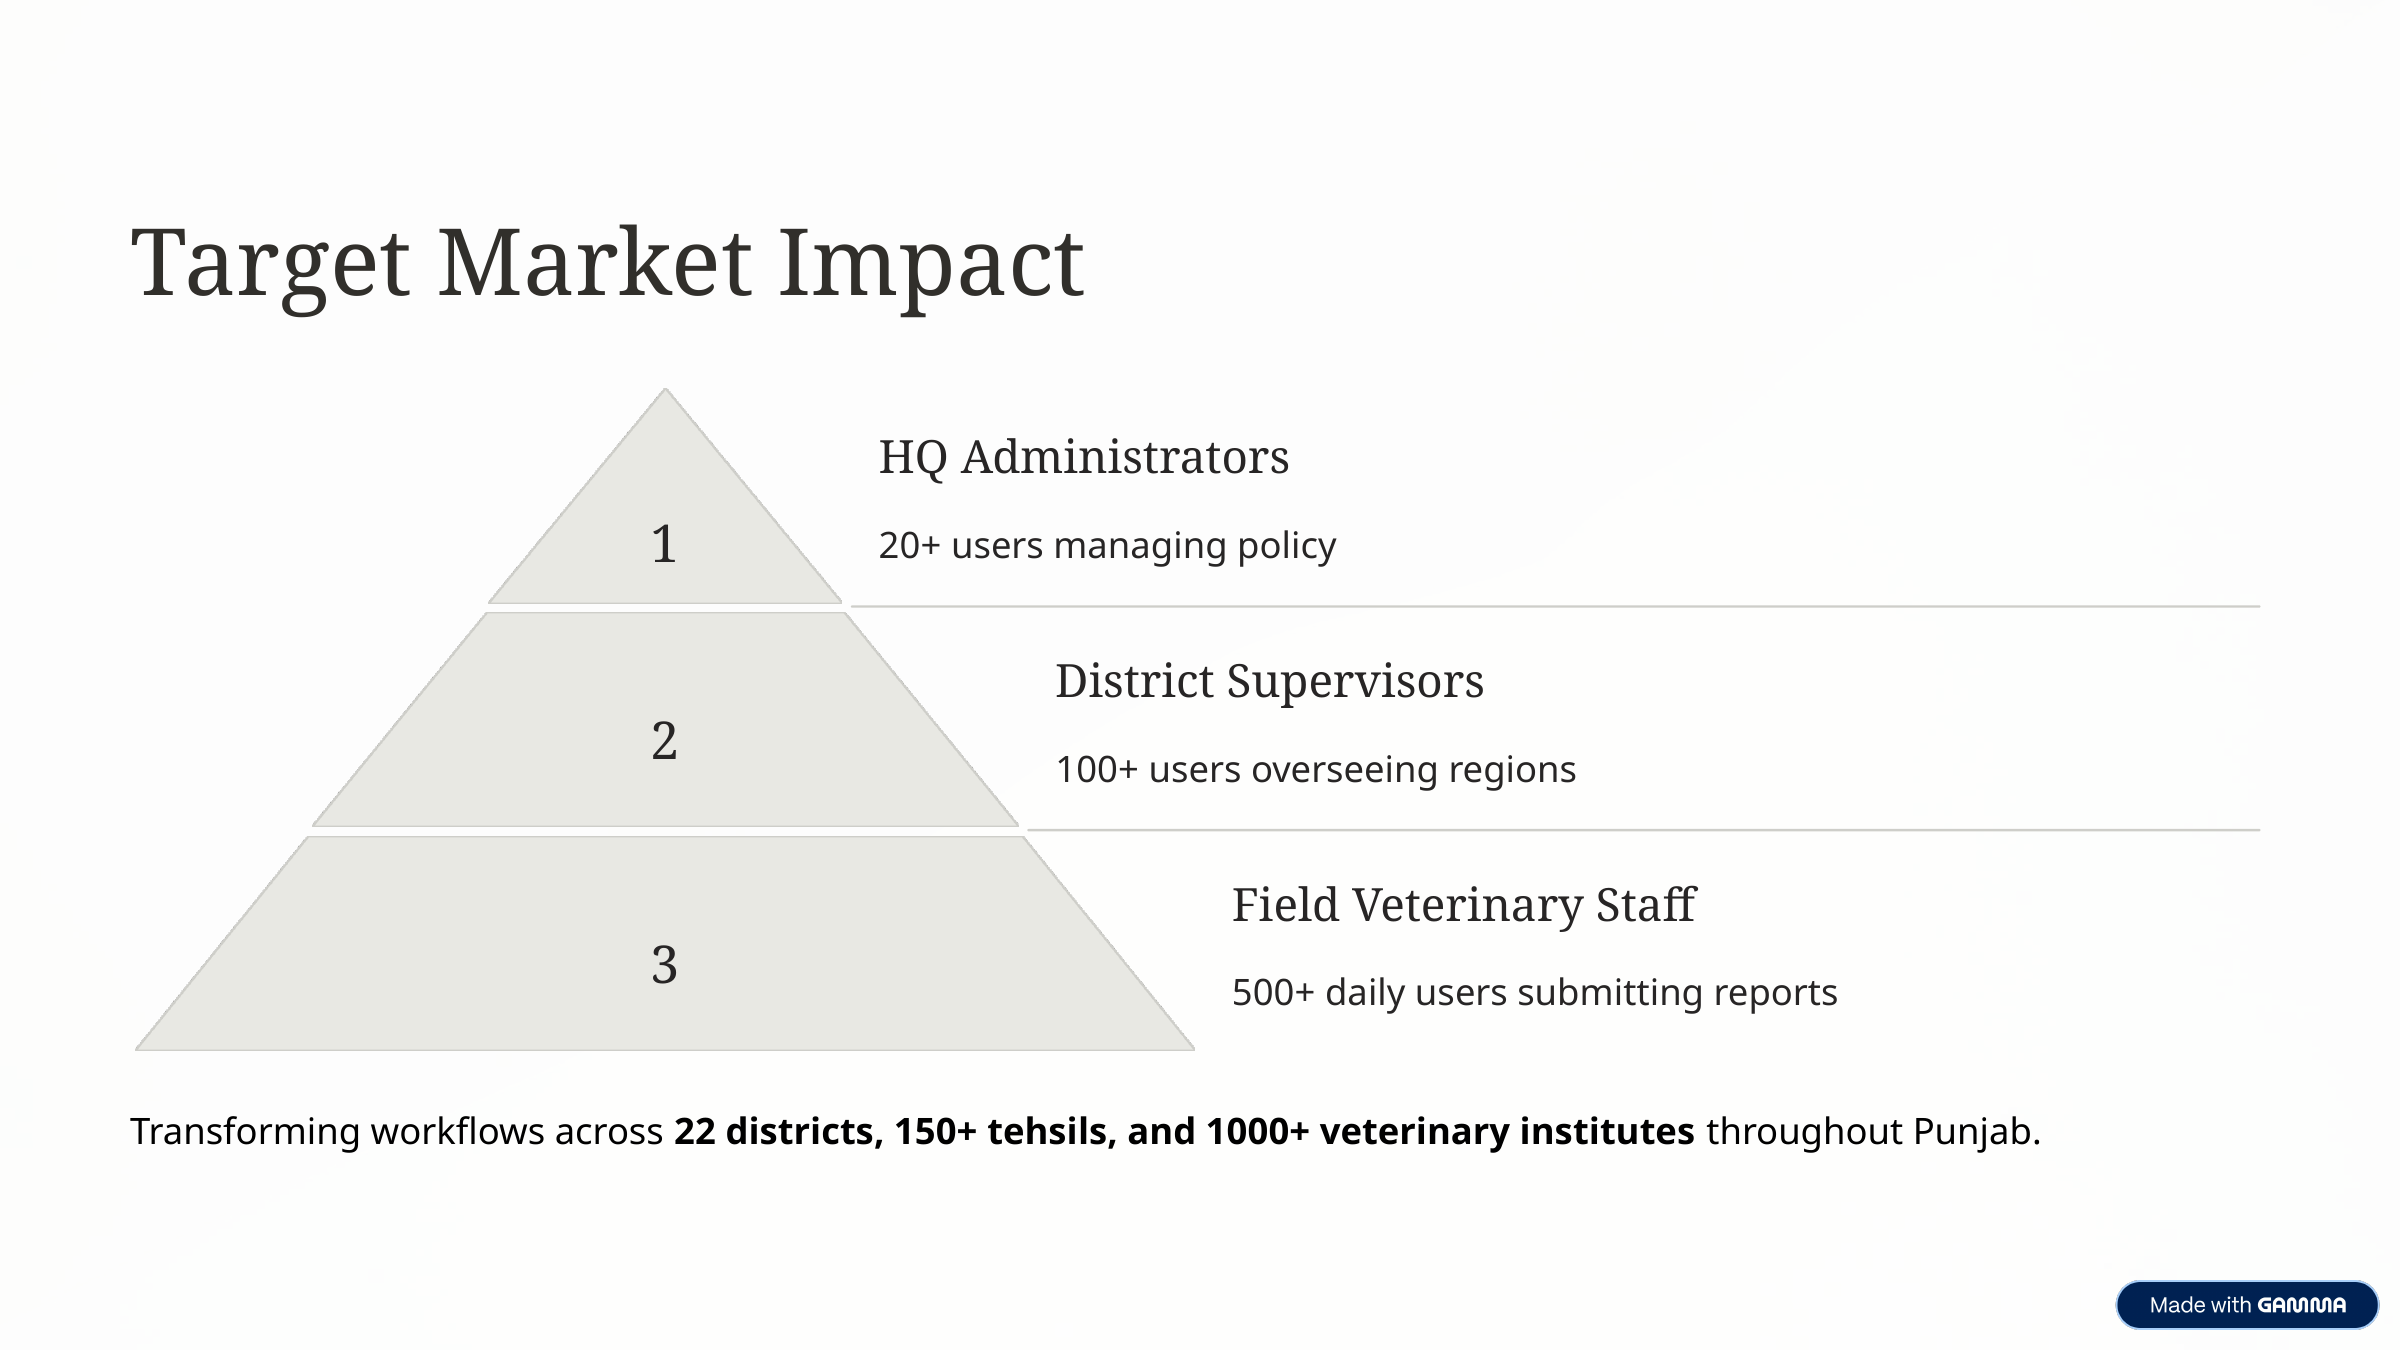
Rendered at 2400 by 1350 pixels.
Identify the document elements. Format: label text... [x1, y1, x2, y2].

text_box 500+ daily users submitting reports [1231, 953, 1808, 1014]
text_box 20+ users managing policy [878, 506, 1307, 566]
picture [2106, 1271, 2389, 1339]
picture [135, 836, 1195, 1051]
text_box Field Veterinary Staff [1231, 873, 1697, 932]
text_box HQ Administrators [878, 425, 1307, 484]
text_box Target Market Impact [130, 198, 1061, 315]
picture [488, 388, 842, 604]
text_box 100+ users overseeing regions [1055, 730, 1549, 790]
text_box Transforming workflows across 22 districts, 150+ tehsils, and 1000+ veterinary institutes throughout Punjab. [130, 1092, 2270, 1152]
text_box District Supervisors [1055, 649, 1521, 708]
picture [311, 612, 1019, 827]
text_box [1027, 828, 2261, 832]
